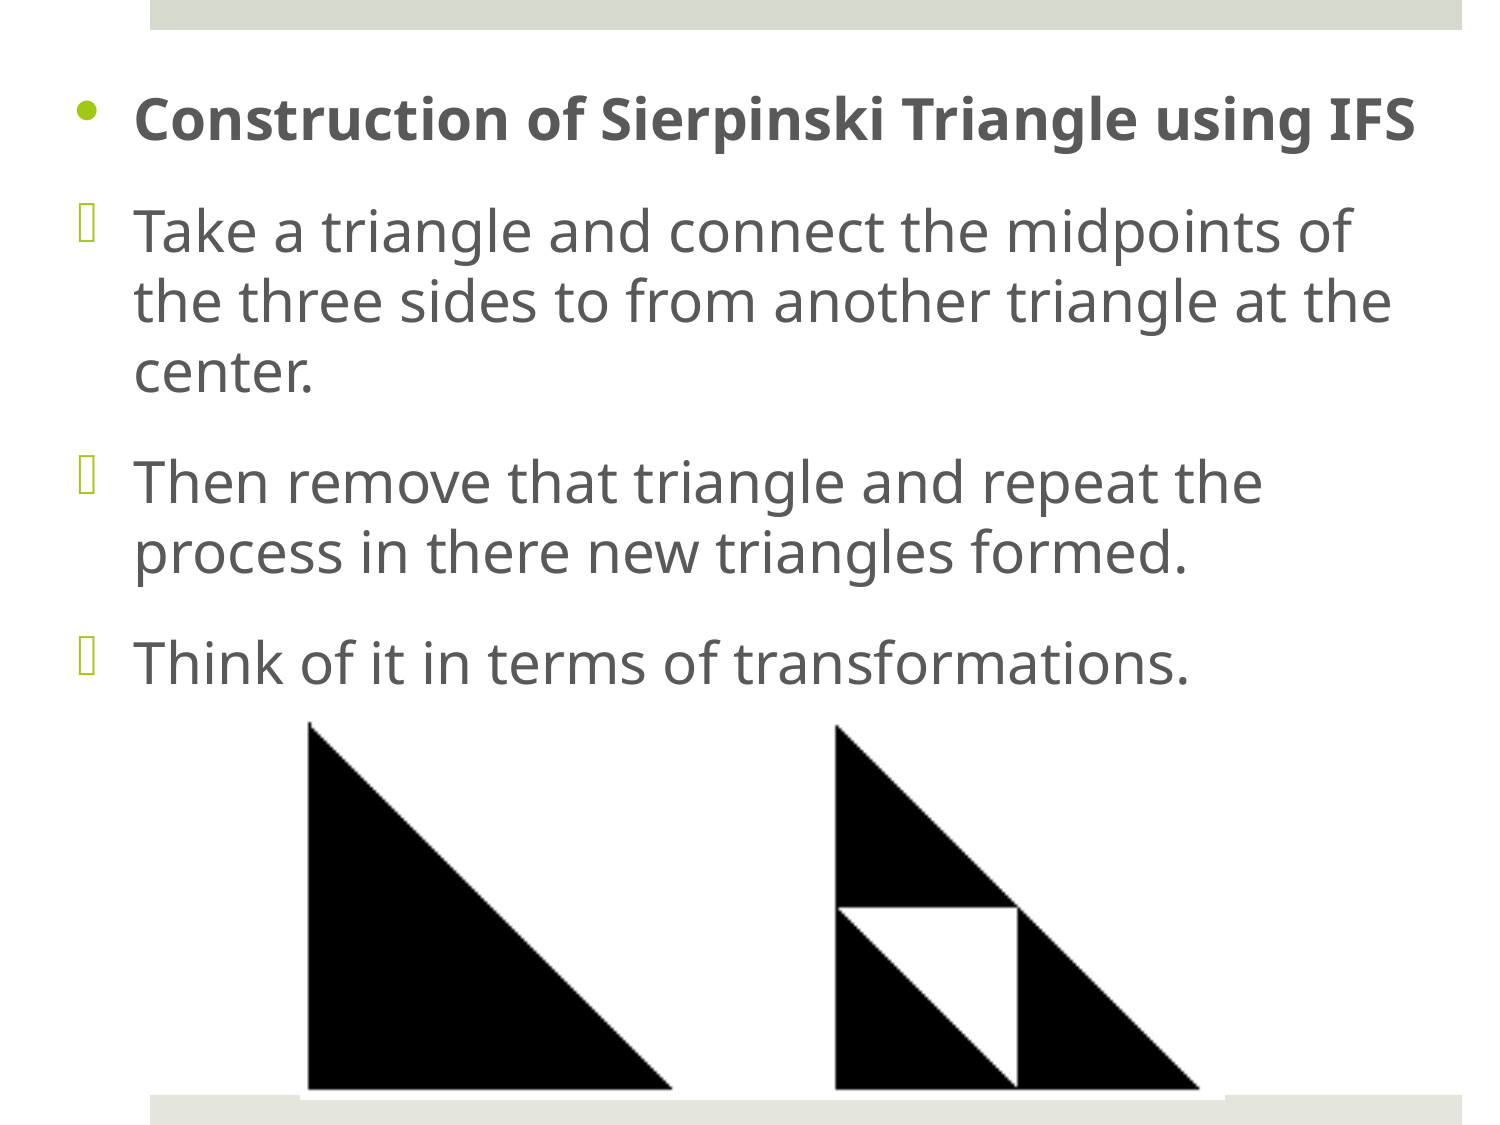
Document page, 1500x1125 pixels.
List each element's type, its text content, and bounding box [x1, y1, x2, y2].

picture [299, 713, 1226, 1101]
list Construction of Sierpinski Triangle using IFS Take a triangle and connect the midpoints of the three sides to from another triangle at the center. Then remove that triangle and repeat the process in there new triangles formed. Think of it in terms of transformations. [62, 75, 1463, 1075]
